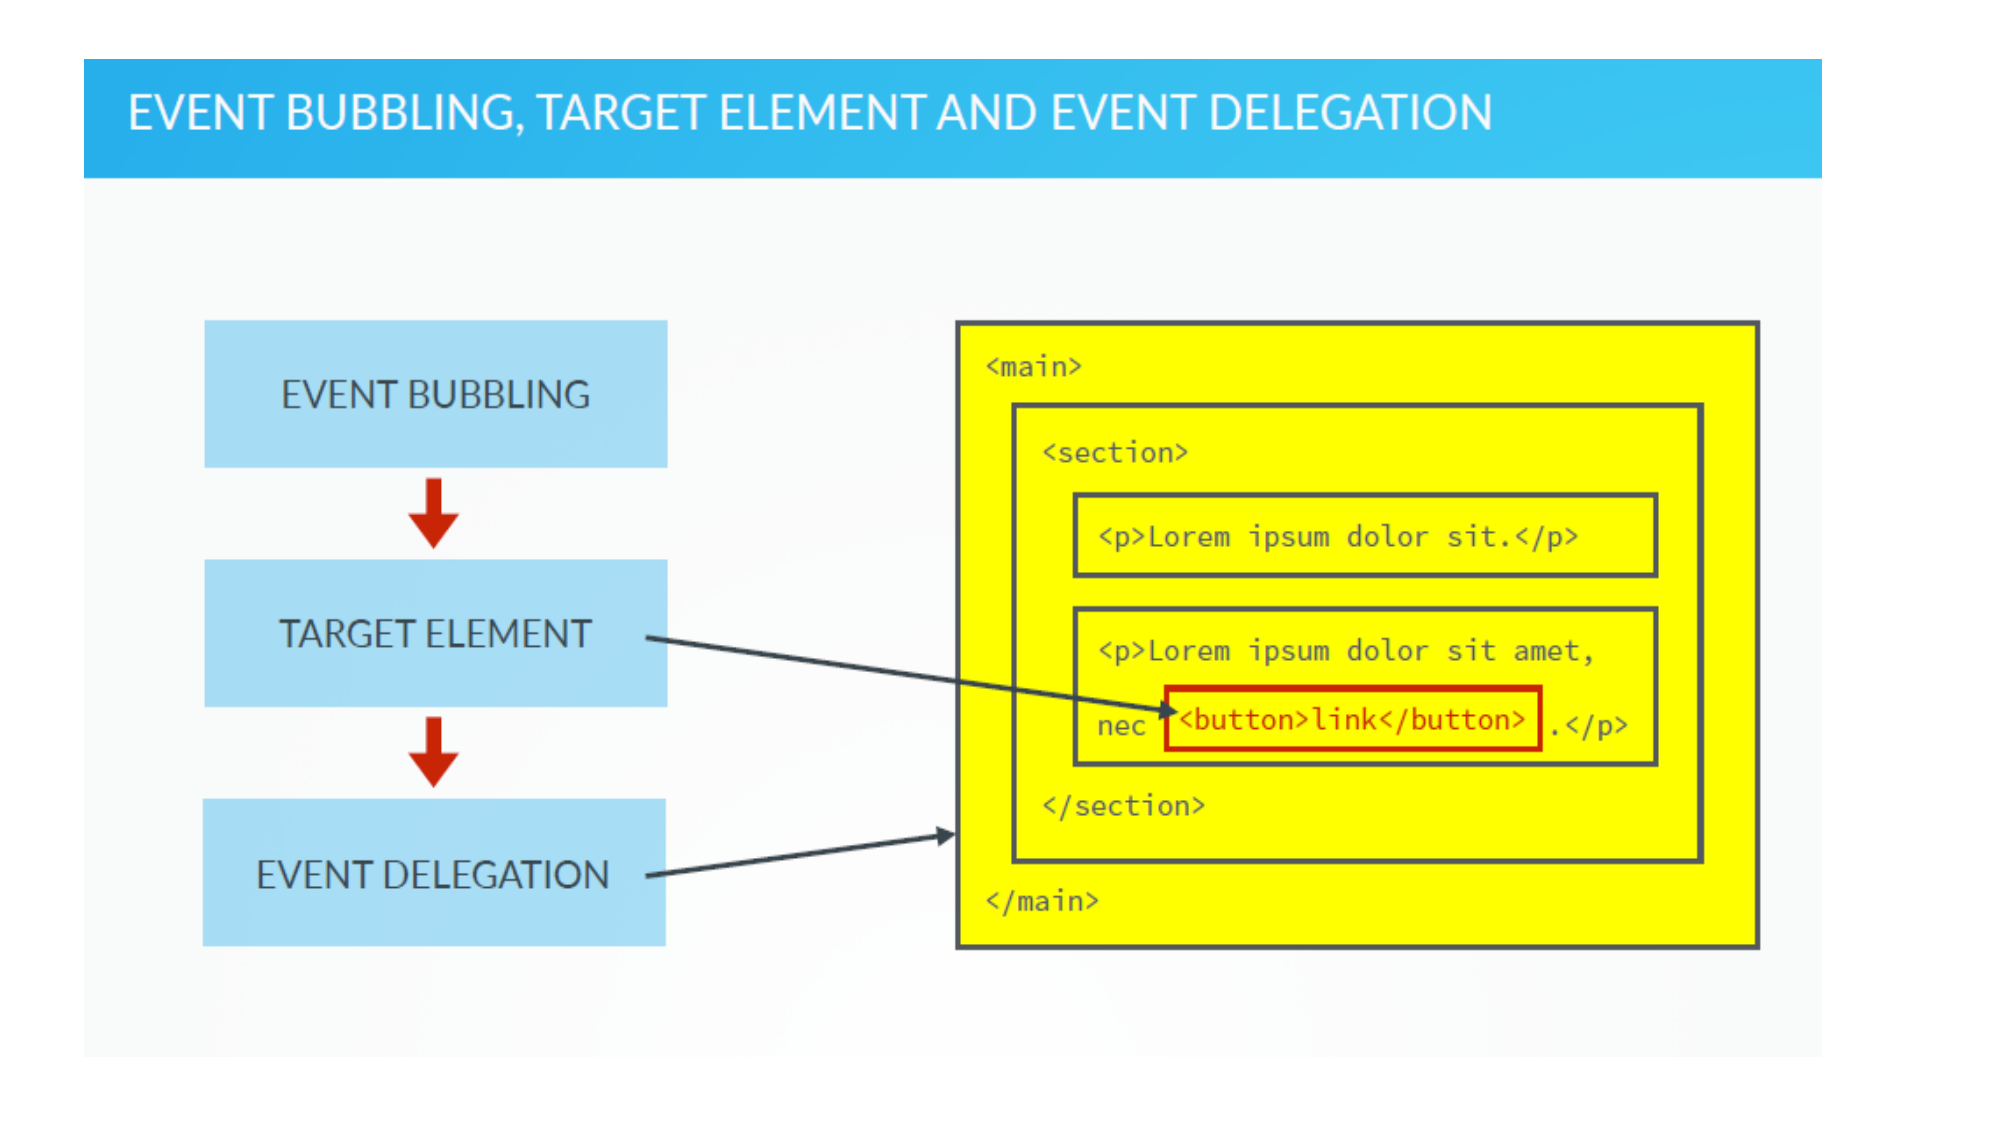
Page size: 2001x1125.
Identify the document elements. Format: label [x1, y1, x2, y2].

list [84, 59, 1822, 1057]
